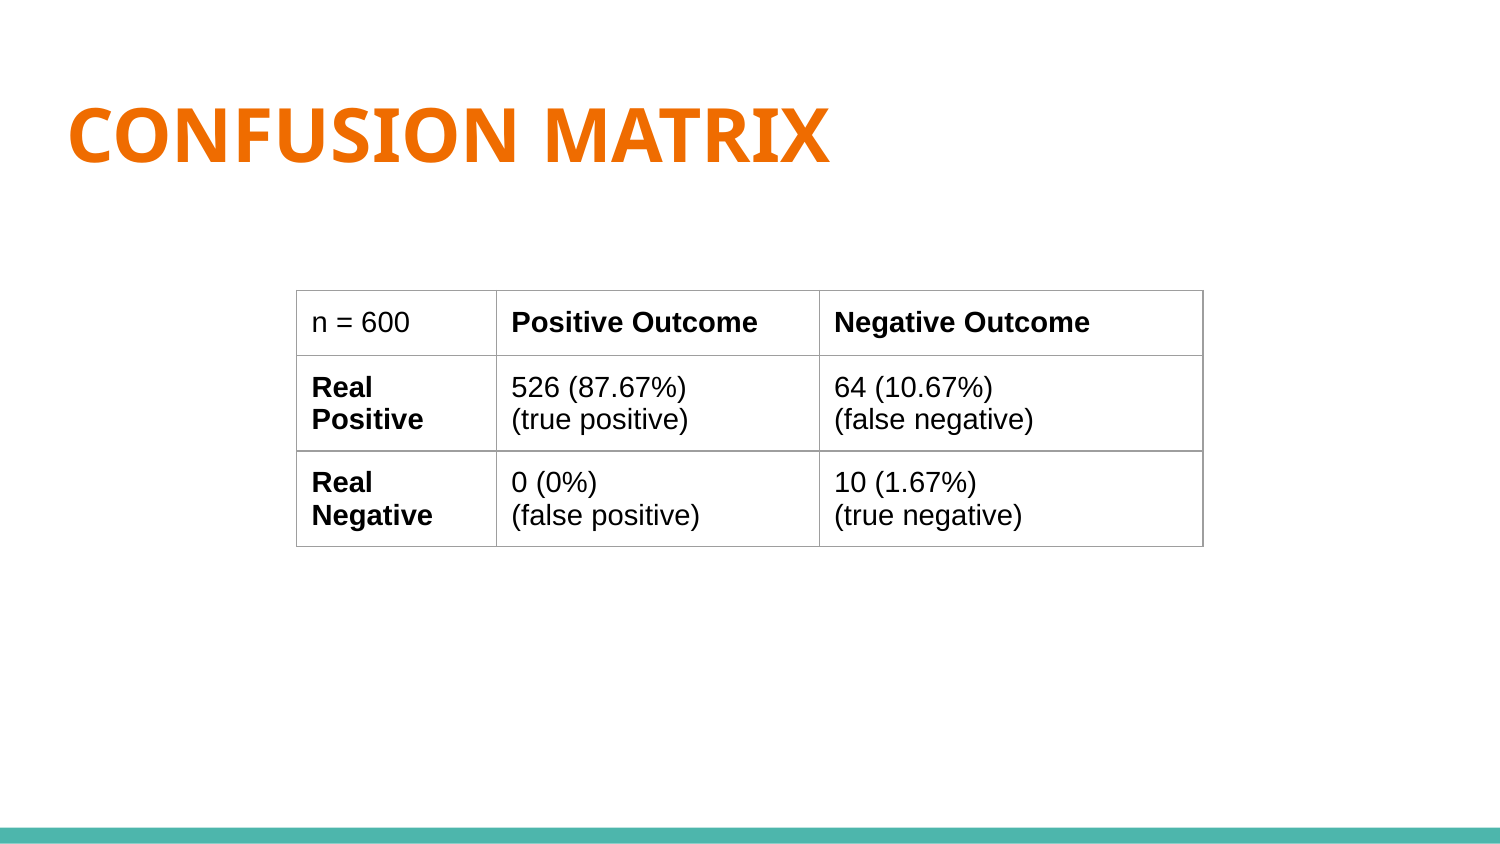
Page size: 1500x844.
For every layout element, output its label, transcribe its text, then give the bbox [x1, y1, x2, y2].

table_header n = 600 [297, 291, 496, 355]
table_cell 10 (1.67%) (true negative) [820, 452, 1202, 546]
table_cell 64 (10.67%) (false negative) [820, 356, 1202, 450]
table_header Positive Outcome [497, 291, 819, 355]
table_cell Real Negative [297, 452, 496, 546]
title CONFUSION MATRIX [51, 72, 1449, 189]
table_cell Real Positive [297, 356, 496, 450]
table_cell 0 (0%) (false positive) [497, 452, 819, 546]
table_cell 526 (87.67%) (true positive) [497, 356, 819, 450]
table_header Negative Outcome [820, 291, 1202, 355]
